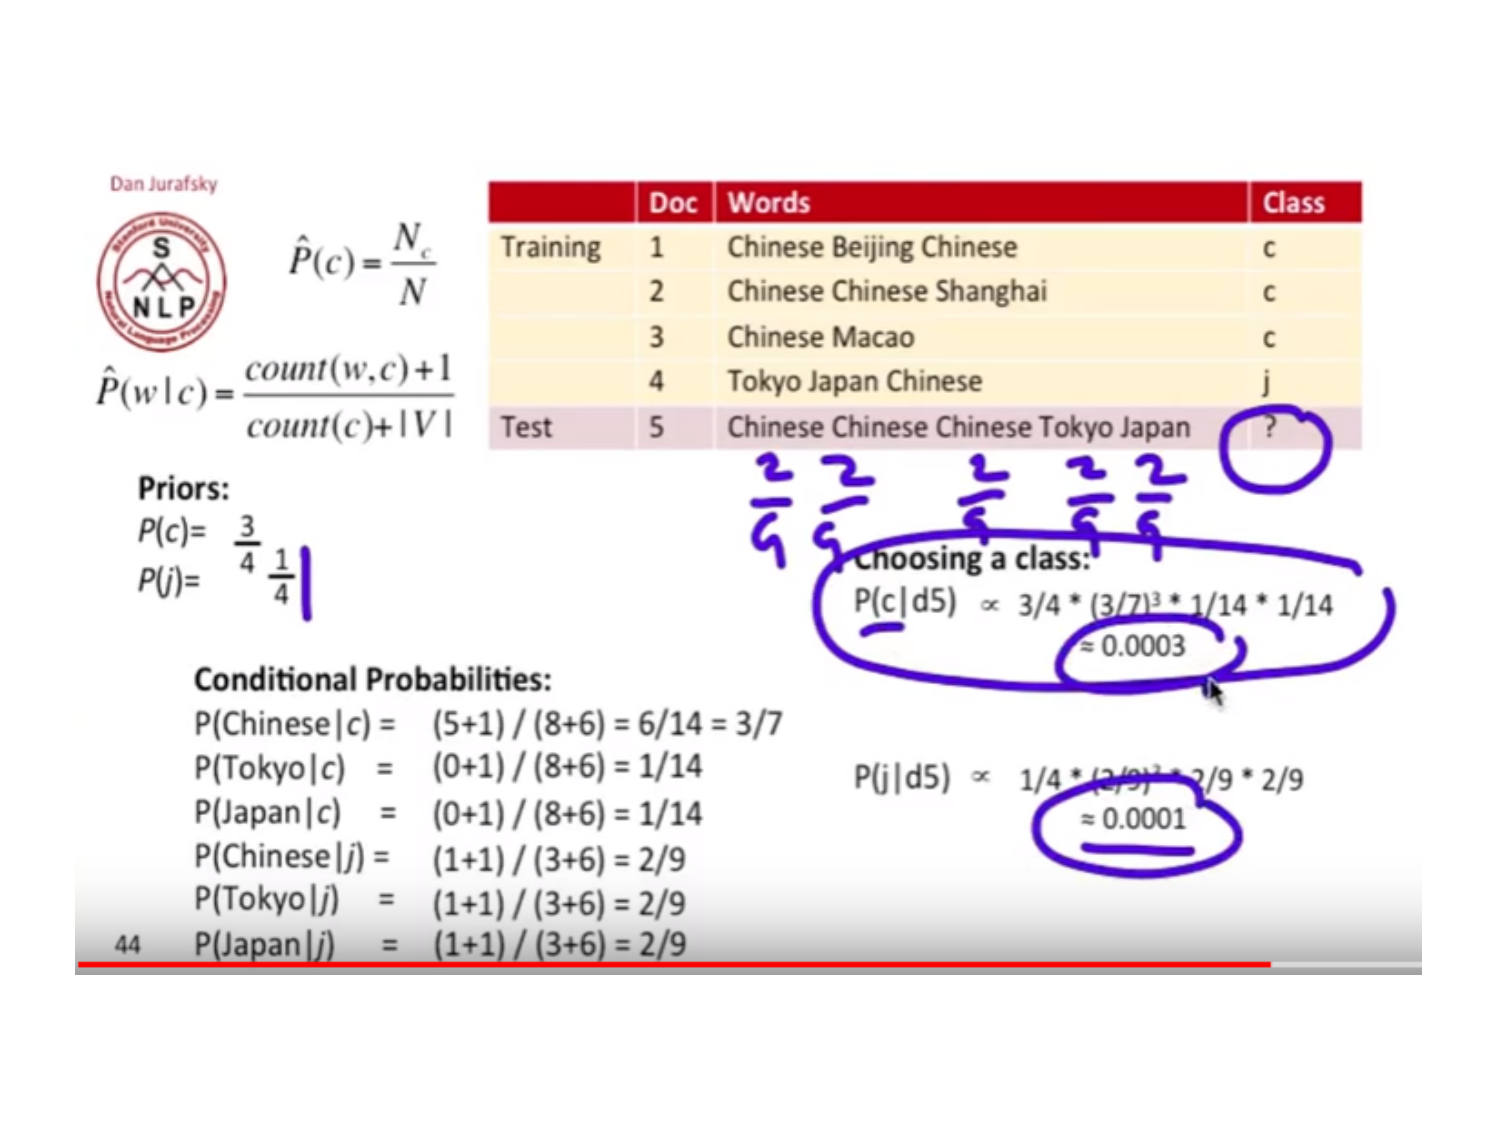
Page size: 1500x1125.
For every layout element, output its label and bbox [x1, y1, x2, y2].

picture [74, 162, 1423, 976]
